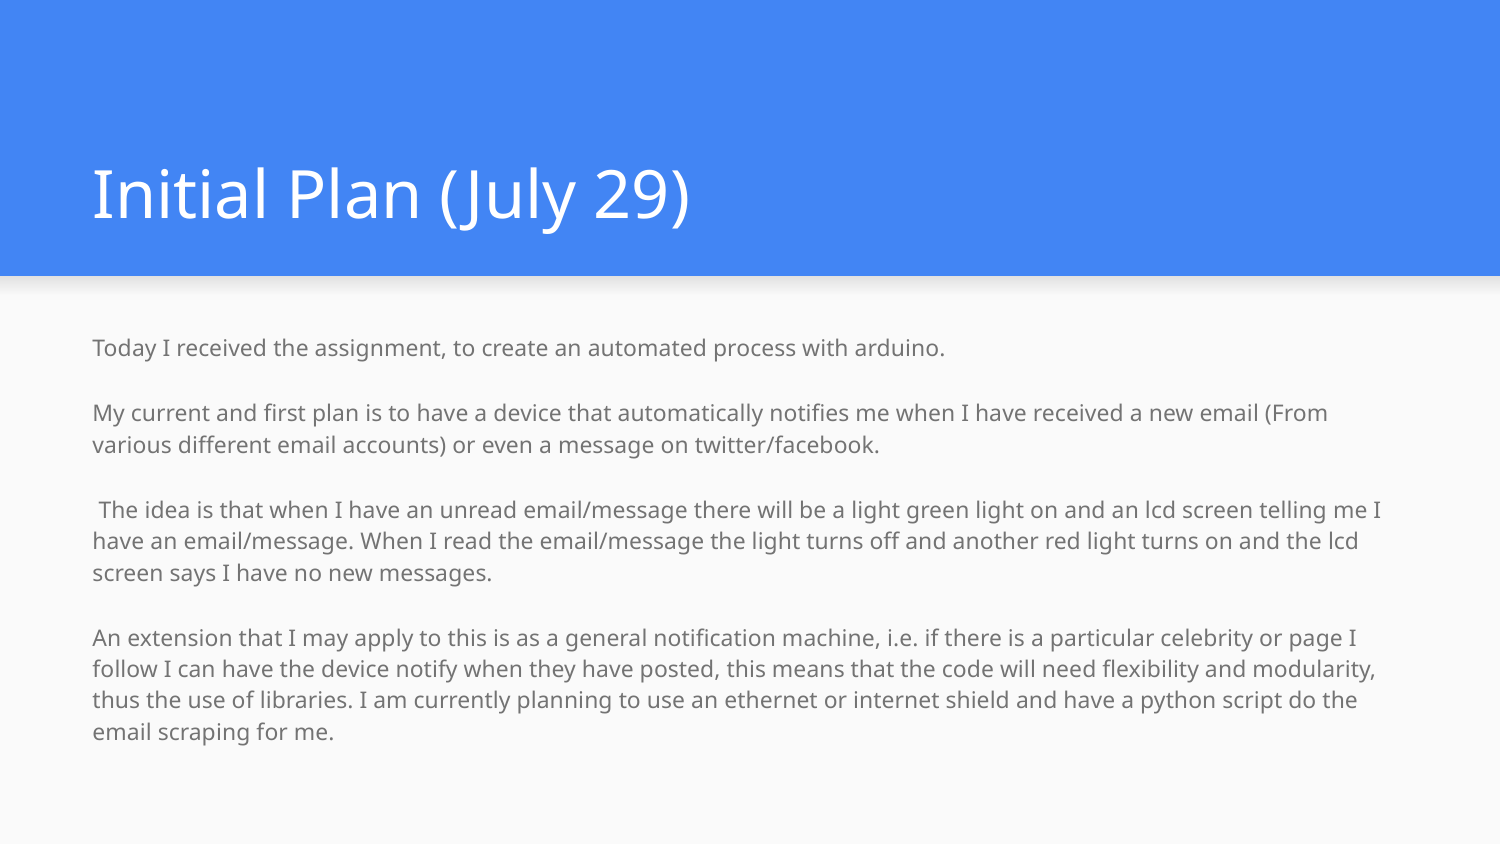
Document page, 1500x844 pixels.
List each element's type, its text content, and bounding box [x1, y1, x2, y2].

title Initial Plan (July 29) [77, 121, 1427, 248]
list Today I received the assignment, to create an automated process with arduino. My current and first plan is to have a device that automatically notifies me when I have received a new email (From various different email accounts) or even a message on twitter/facebook. The idea is that when I have an unread email/message there will be a light green light on and an lcd screen telling me I have an email/message. When I read the email/message the light turns off and another red light turns on and the lcd screen says I have no new messages. An extension that I may apply to this is as a general notification machine, i.e. if there is a particular celebrity or page I follow I can have the device notify when they have posted, this means that the code will need flexibility and modularity, thus the use of libraries. I am currently planning to use an ethernet or internet shield and have a python script do the email scraping for me. [77, 314, 1427, 760]
